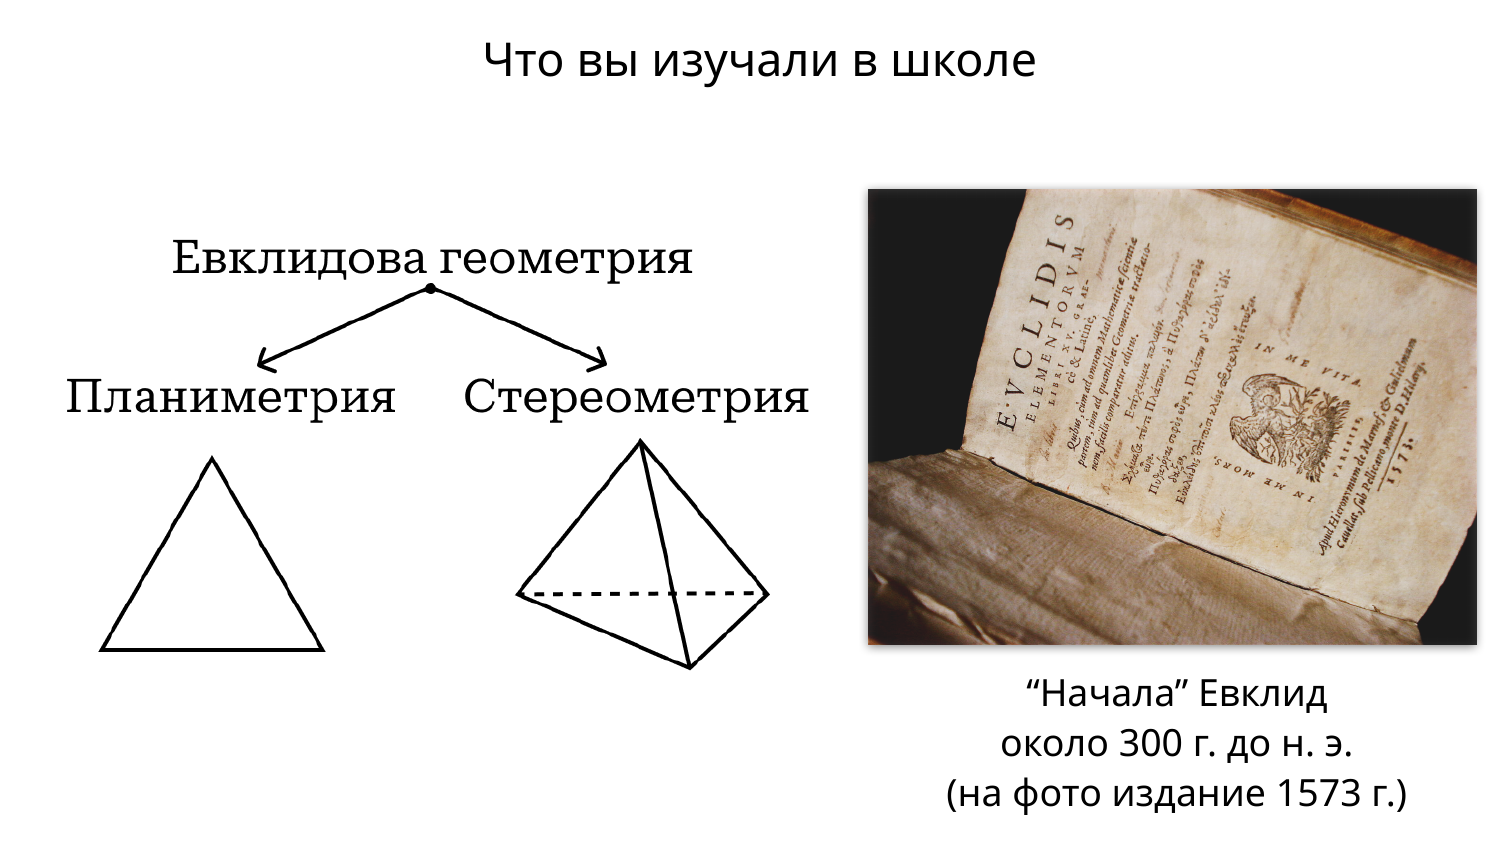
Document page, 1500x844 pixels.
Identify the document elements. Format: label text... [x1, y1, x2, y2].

picture [24, 150, 844, 718]
picture [868, 188, 1477, 646]
list “Начала” Евклид около 300 г. до н. э. (на фото издание 1573 г.) [868, 670, 1486, 833]
title Что вы изучали в школе [61, 12, 1459, 107]
